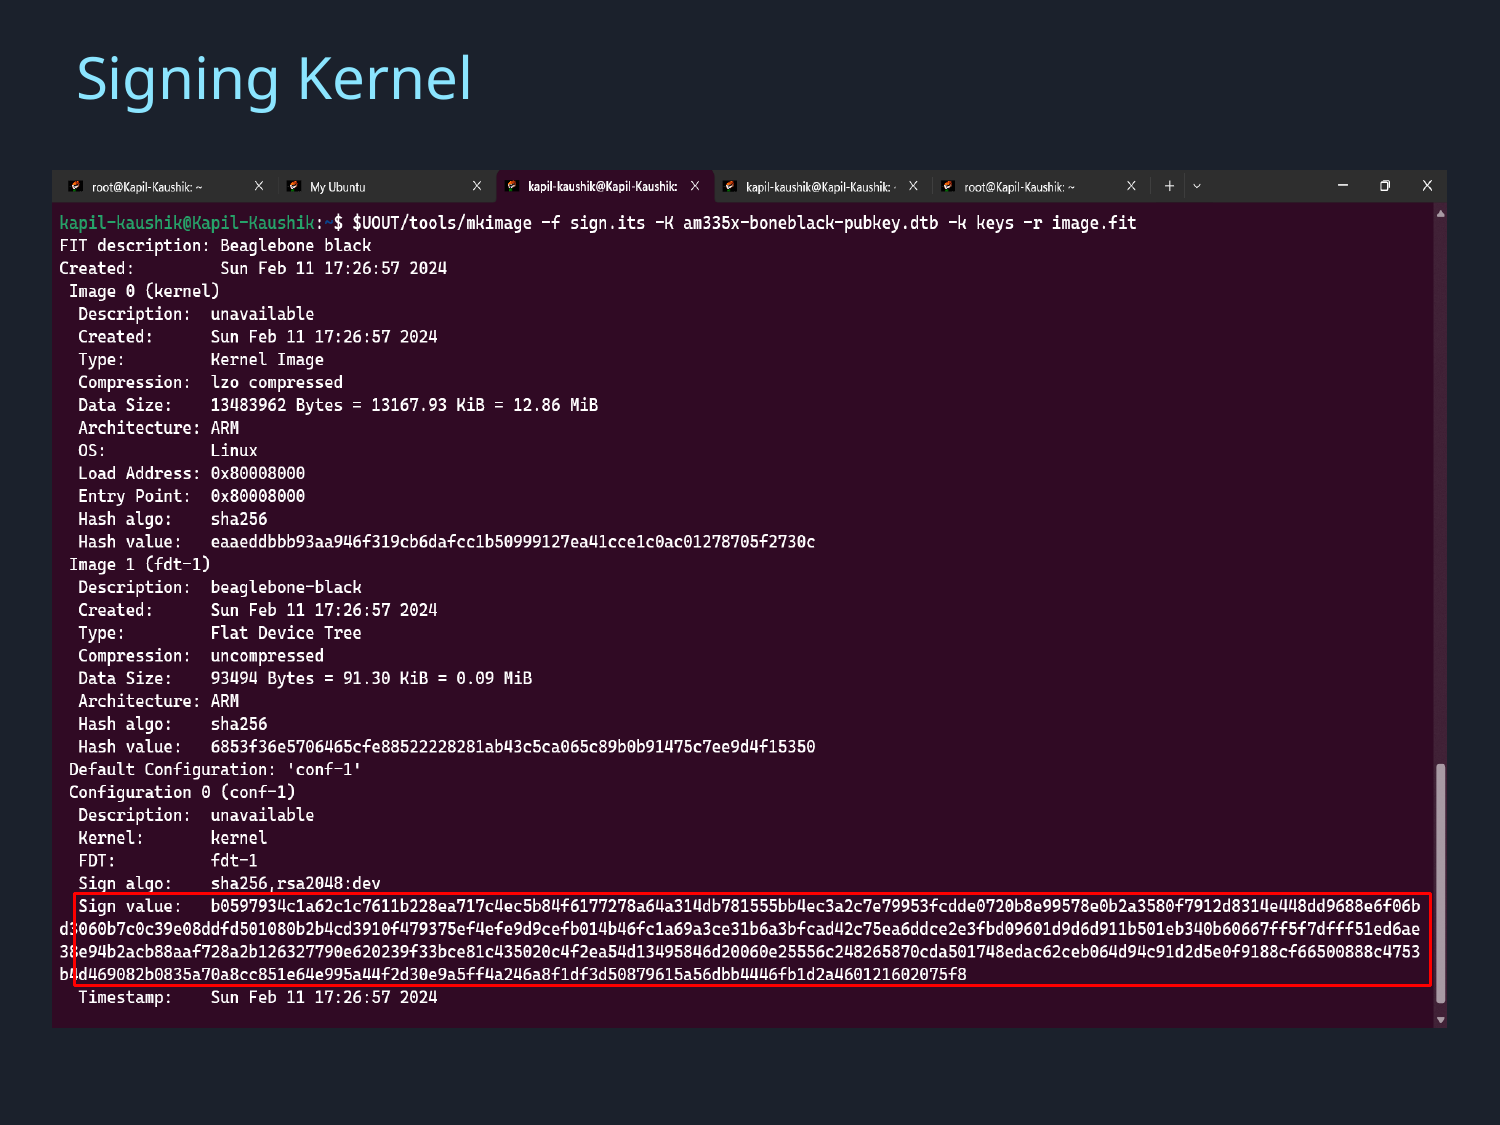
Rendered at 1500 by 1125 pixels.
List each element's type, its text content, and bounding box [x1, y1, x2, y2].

picture [51, 169, 1447, 1028]
text_box Signing Kernel [0, 33, 871, 119]
